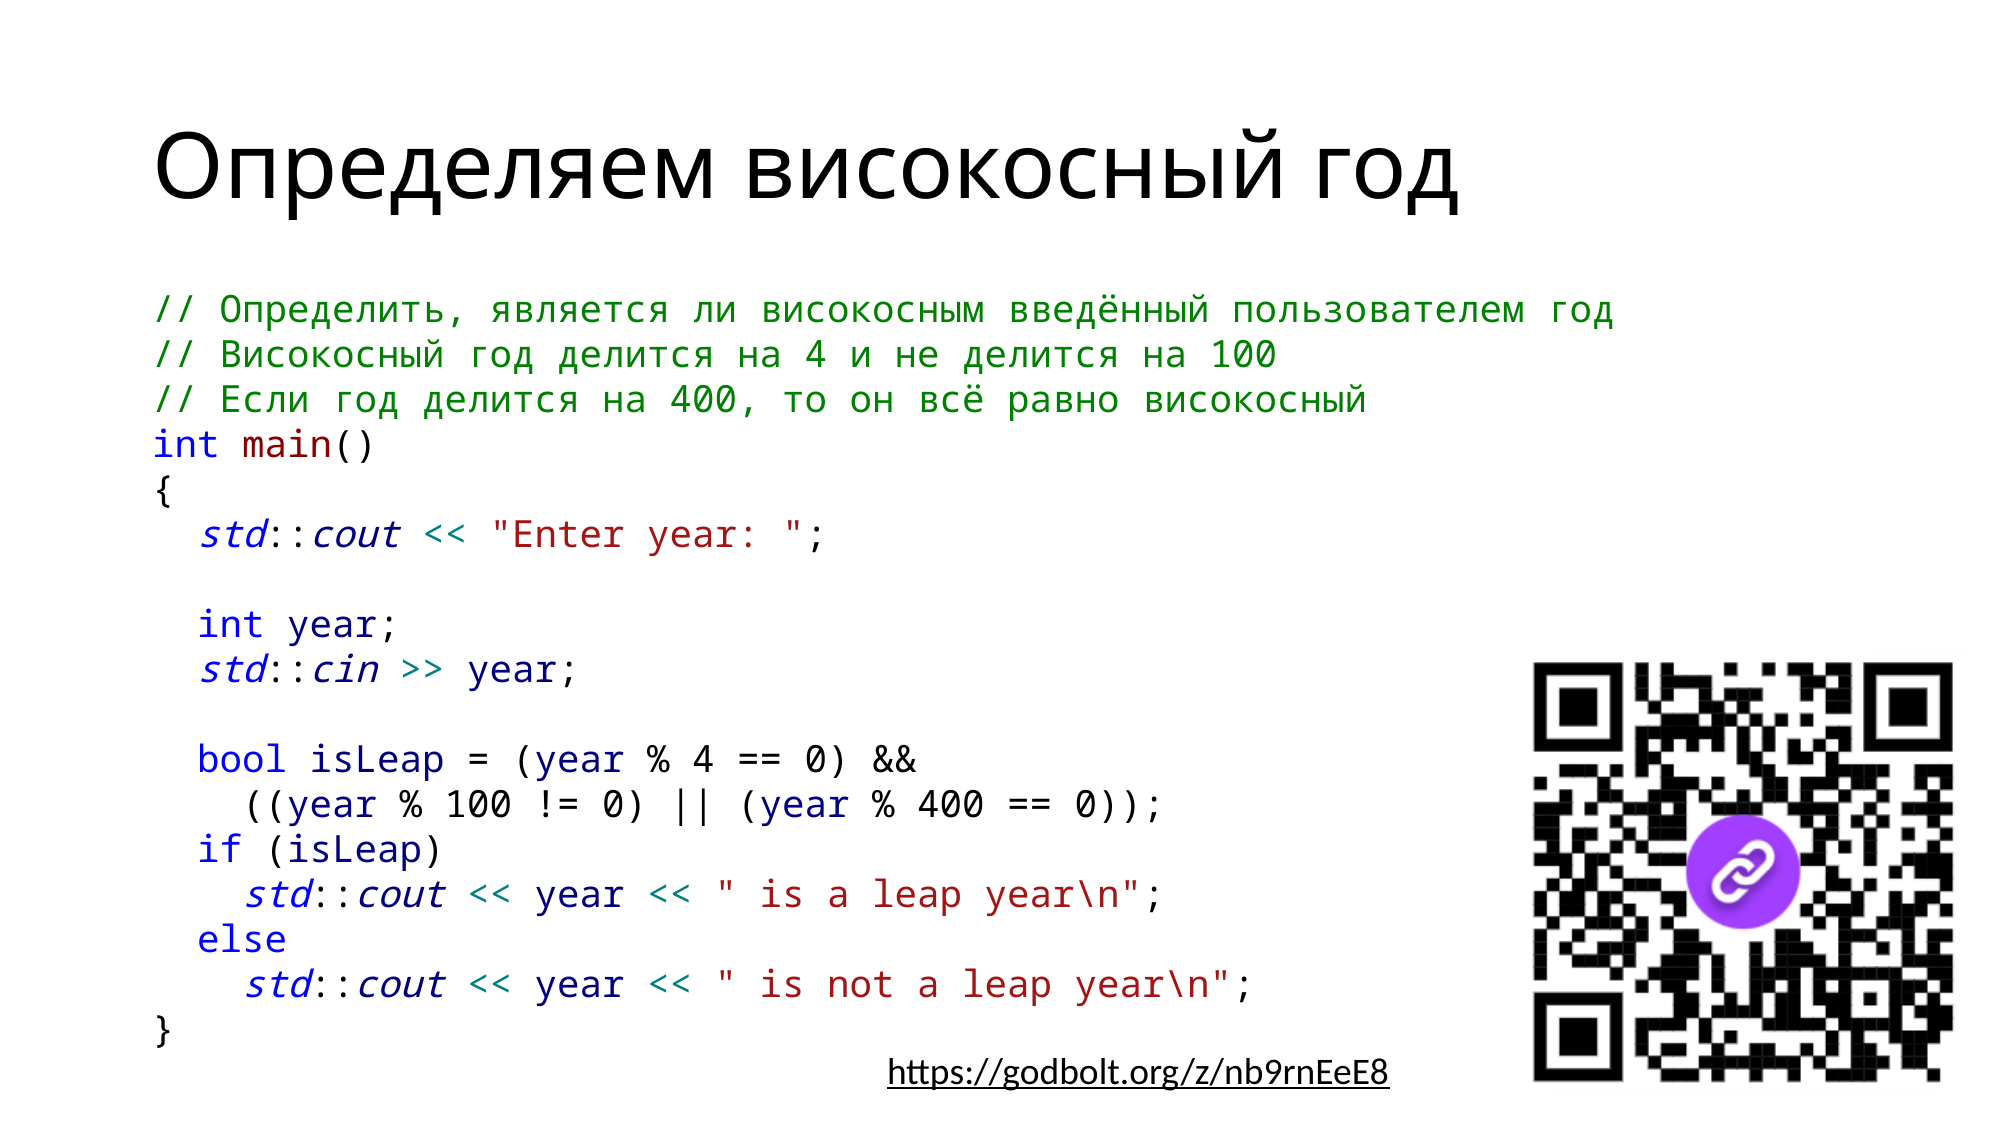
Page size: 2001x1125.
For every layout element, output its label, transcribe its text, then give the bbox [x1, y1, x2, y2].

text_box // Определить, является ли високосным введённый пользователем год // Високосный год делится на 4 и не делится на 100 // Если год делится на 400, то он всё равно високосный int main() { std::cout << "Enter year: "; int year; std::cin >> year; bool isLeap = (year % 4 == 0) && ((year % 100 != 0) || (year % 400 == 0)); if (isLeap) std::cout << year << " is a leap year\n"; else std::cout << year << " is not a leap year\n"; } [137, 277, 1721, 1057]
picture [1519, 647, 1967, 1095]
text_box https://godbolt.org/z/nb9rnEeE8 [872, 1039, 1723, 1100]
title Определяем високосный год [137, 59, 1863, 278]
